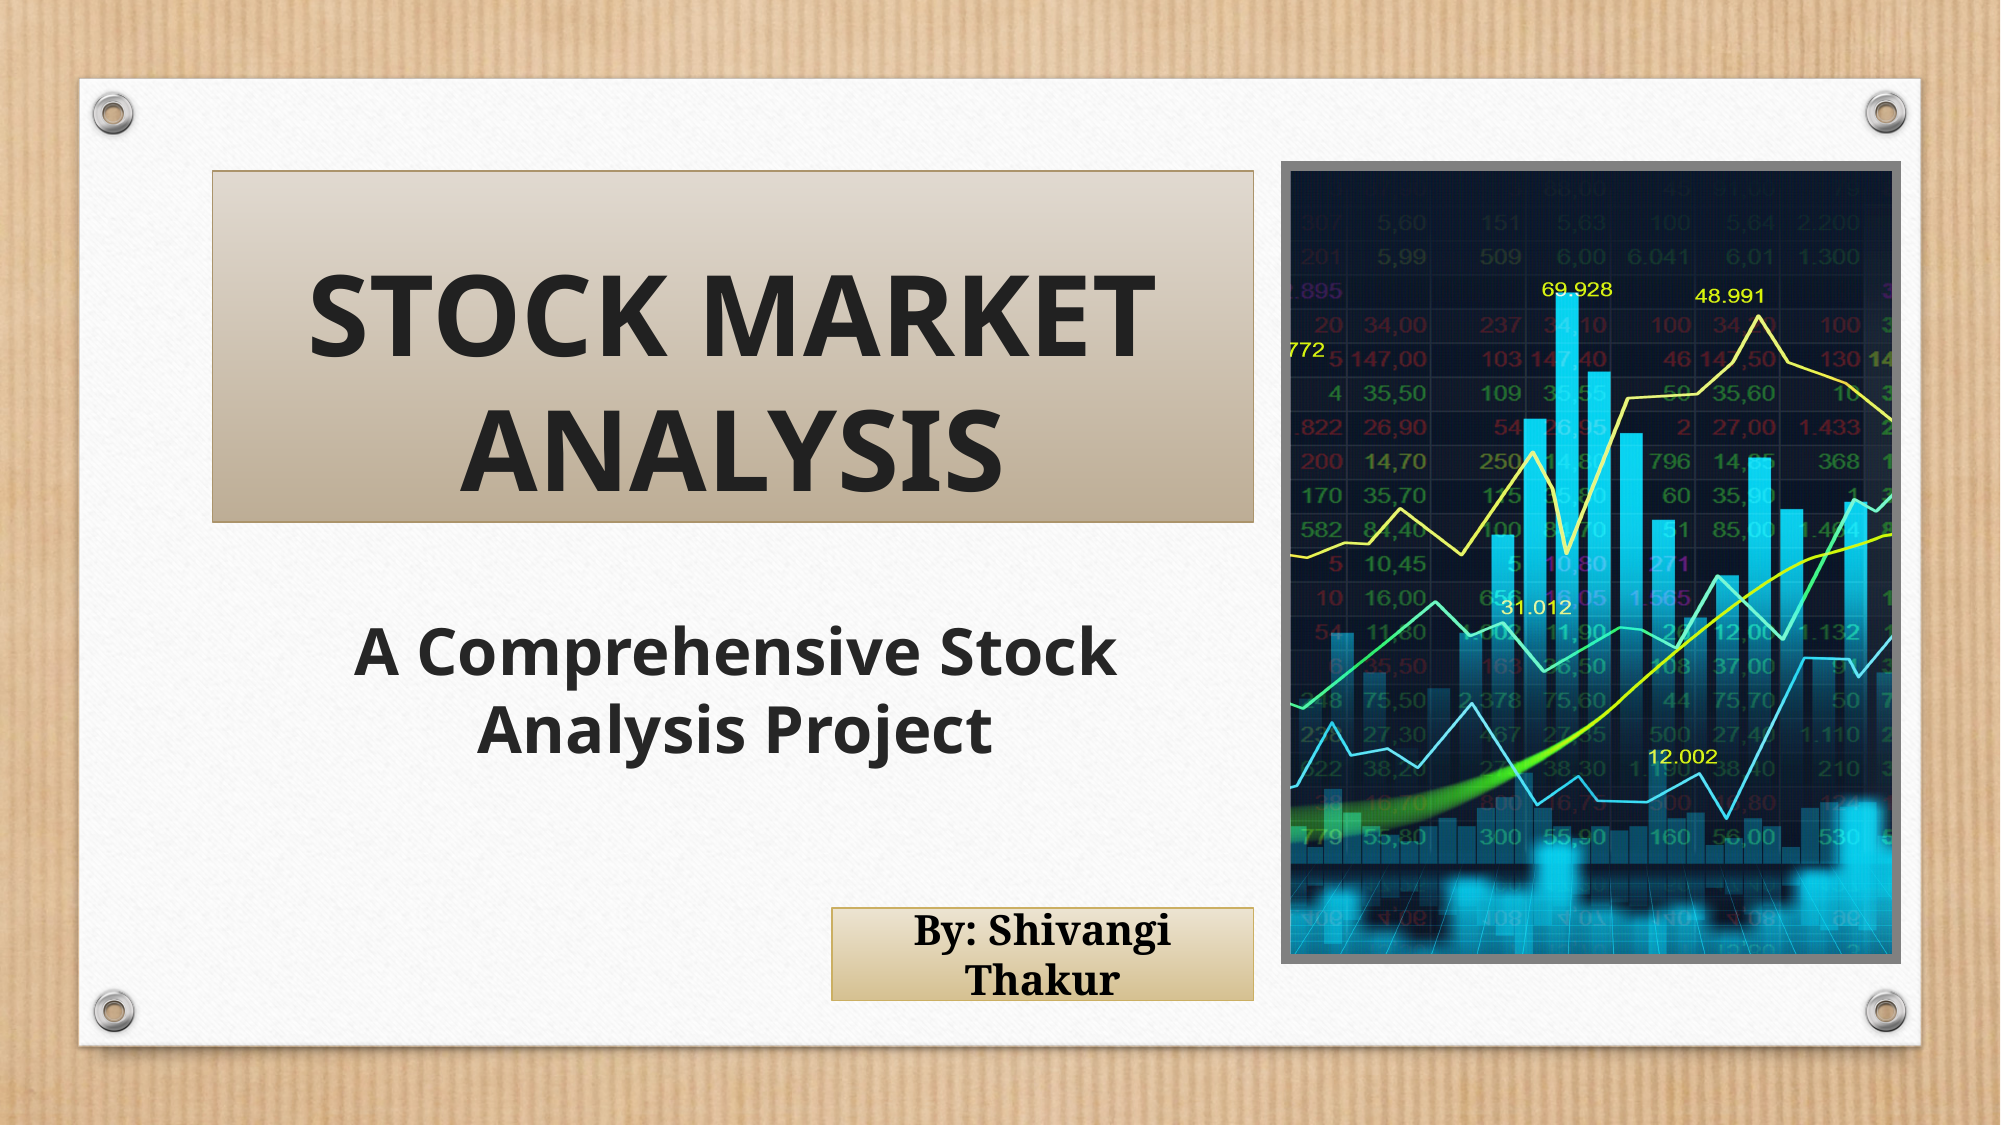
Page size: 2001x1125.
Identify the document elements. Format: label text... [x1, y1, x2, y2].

picture [0, 0, 2001, 1125]
list A Comprehensive Stock Analysis Project [218, 603, 1254, 776]
title STOCK MARKET ANALYSIS [212, 170, 1254, 523]
text_box By: Shivangi Thakur [831, 907, 1254, 1001]
